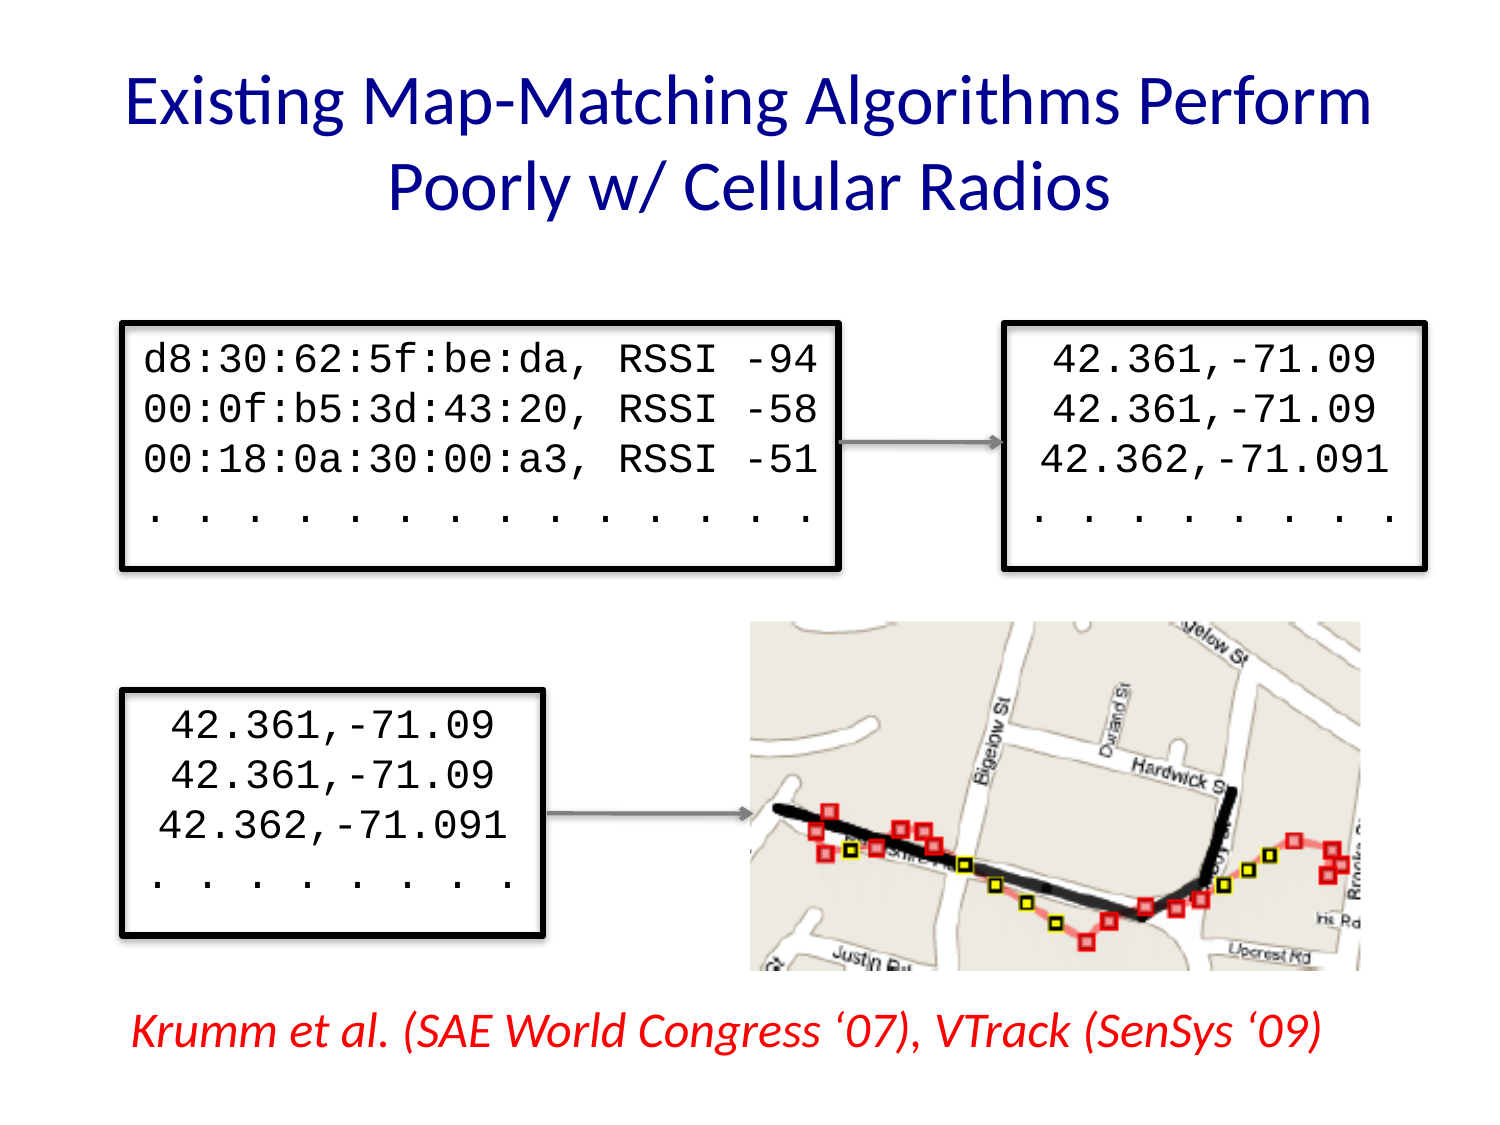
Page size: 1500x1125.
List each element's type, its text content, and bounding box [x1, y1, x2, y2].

title Existing Map-Matching Algorithms Perform Poorly w/ Cellular Radios [75, 45, 1425, 233]
text_box d8:30:62:5f:be:da, RSSI -94 00:0f:b5:3d:43:20, RSSI -58 00:18:0a:30:00:a3, RSSI -51 . . . . . . . . . . . . . . [122, 323, 839, 538]
text_box [1003, 323, 1426, 570]
text_box [121, 323, 839, 570]
picture [749, 620, 1363, 972]
text_box 42.361,-71.09 42.361,-71.09 42.362,-71.091 . . . . . . . . [1003, 323, 1425, 538]
text_box Krumm et al. (SAE World Congress ‘07), VTrack (SenSys ‘09) [115, 989, 1339, 1065]
text_box [121, 689, 544, 936]
text_box 42.361,-71.09 42.361,-71.09 42.362,-71.091 . . . . . . . . [122, 689, 544, 905]
